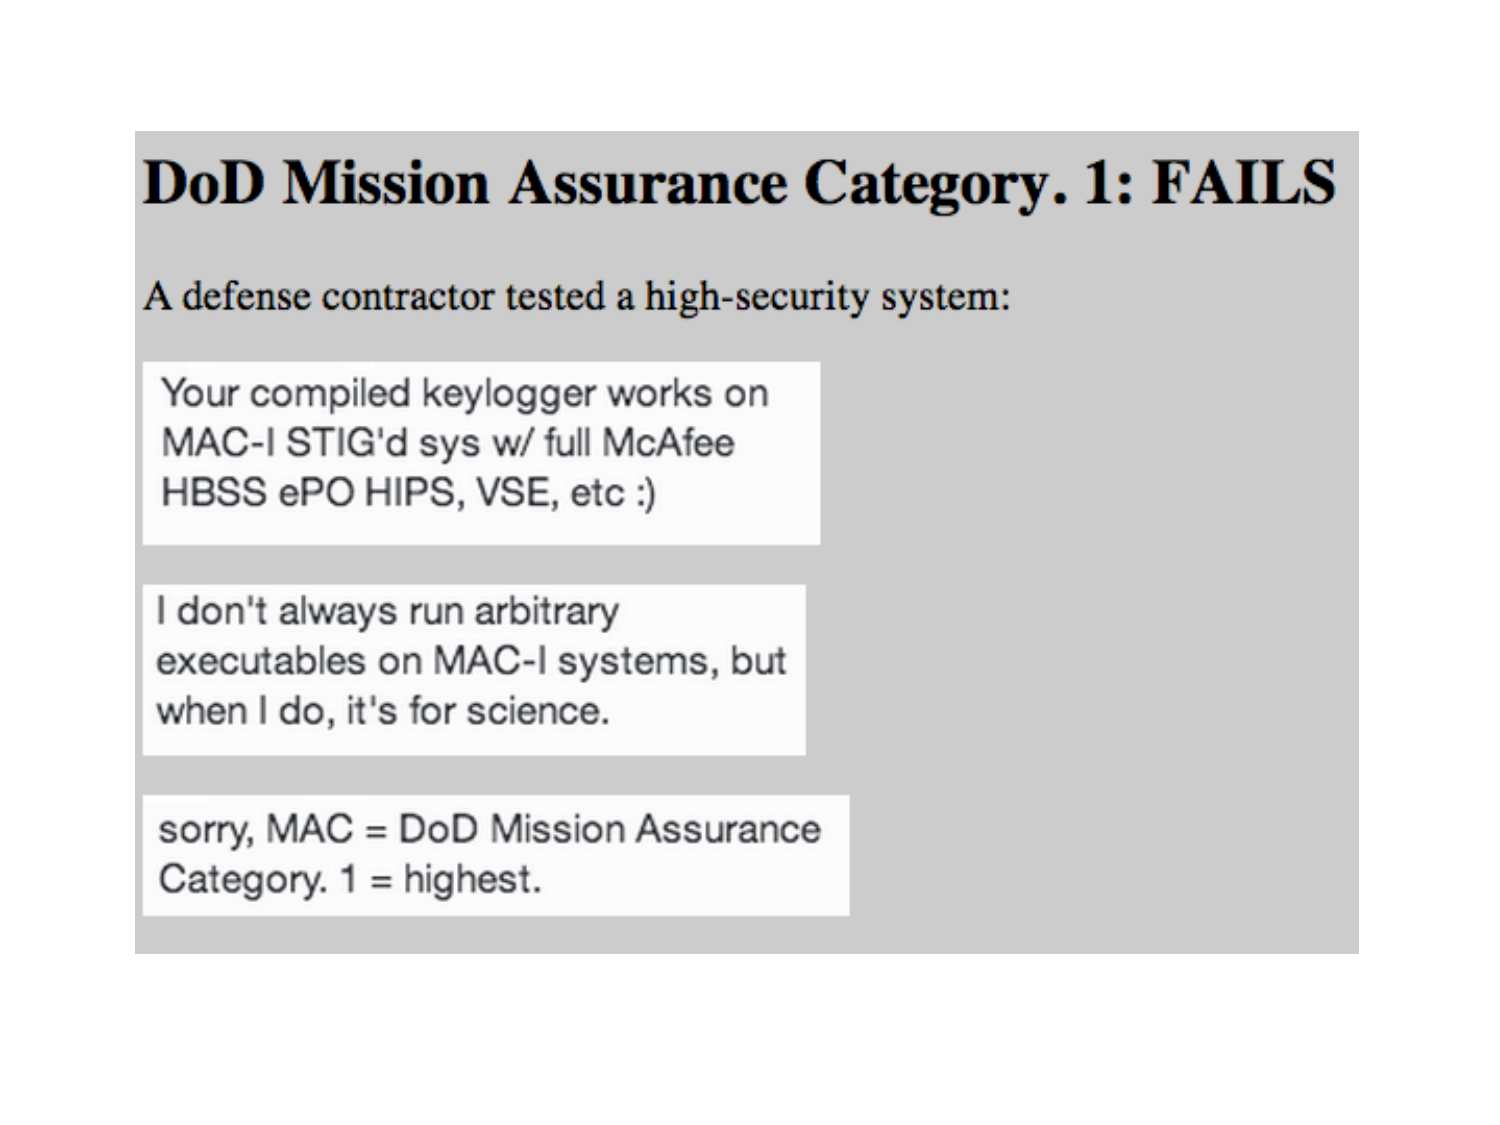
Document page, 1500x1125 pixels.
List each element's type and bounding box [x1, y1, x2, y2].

picture [135, 130, 1359, 955]
